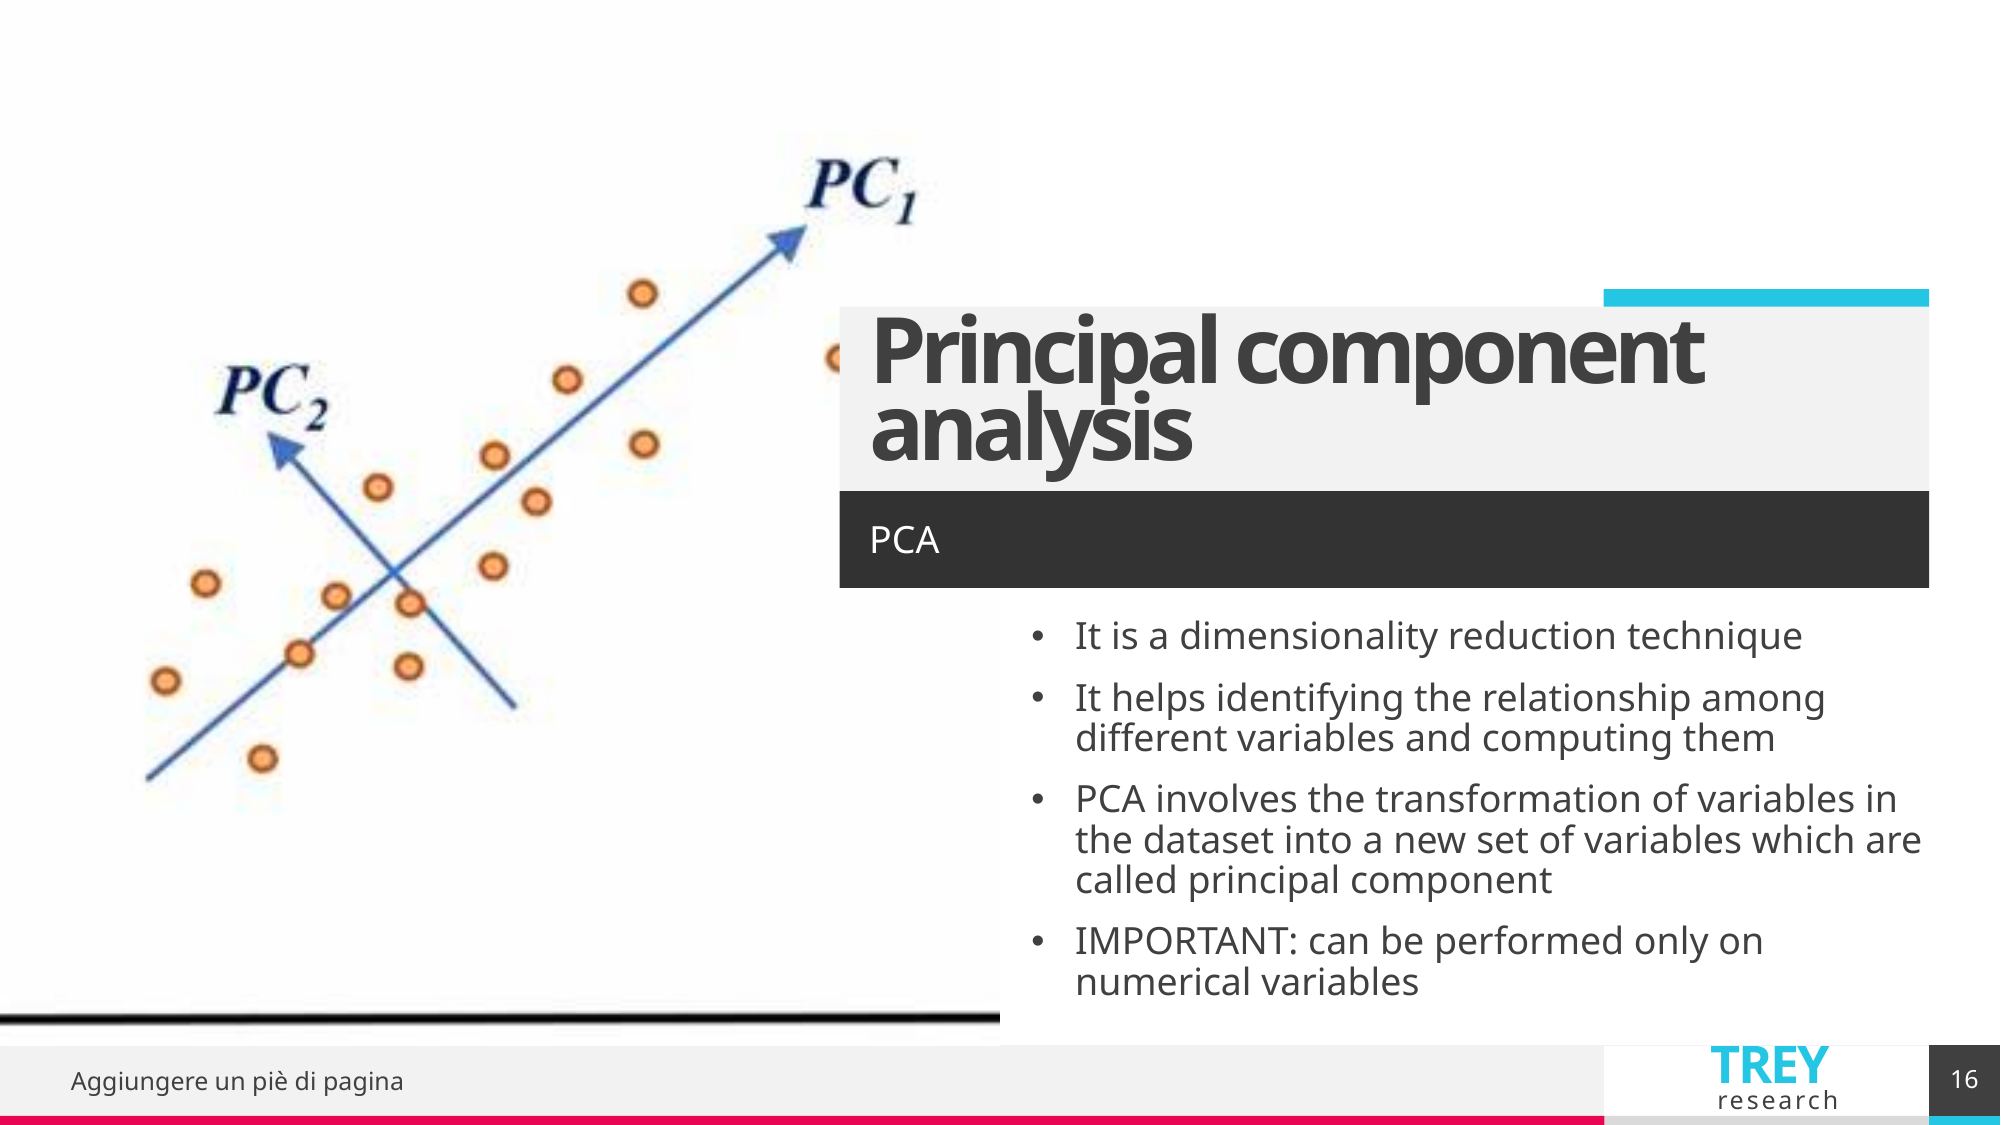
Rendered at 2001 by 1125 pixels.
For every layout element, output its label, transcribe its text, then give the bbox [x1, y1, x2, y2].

slide_number 16 [1929, 1045, 2000, 1116]
list It is a dimensionality reduction technique It helps identifying the relationship among different variables and computing them PCA involves the transformation of variables in the dataset into a new set of variables which are called principal component IMPORTANT: can be performed only on numerical variables [1031, 617, 1930, 1016]
list PCA [1000, 491, 1930, 588]
title Principal component analysis [1000, 306, 1930, 491]
picture [0, 0, 1000, 1046]
footer Aggiungere un piè di pagina [70, 1056, 1000, 1105]
